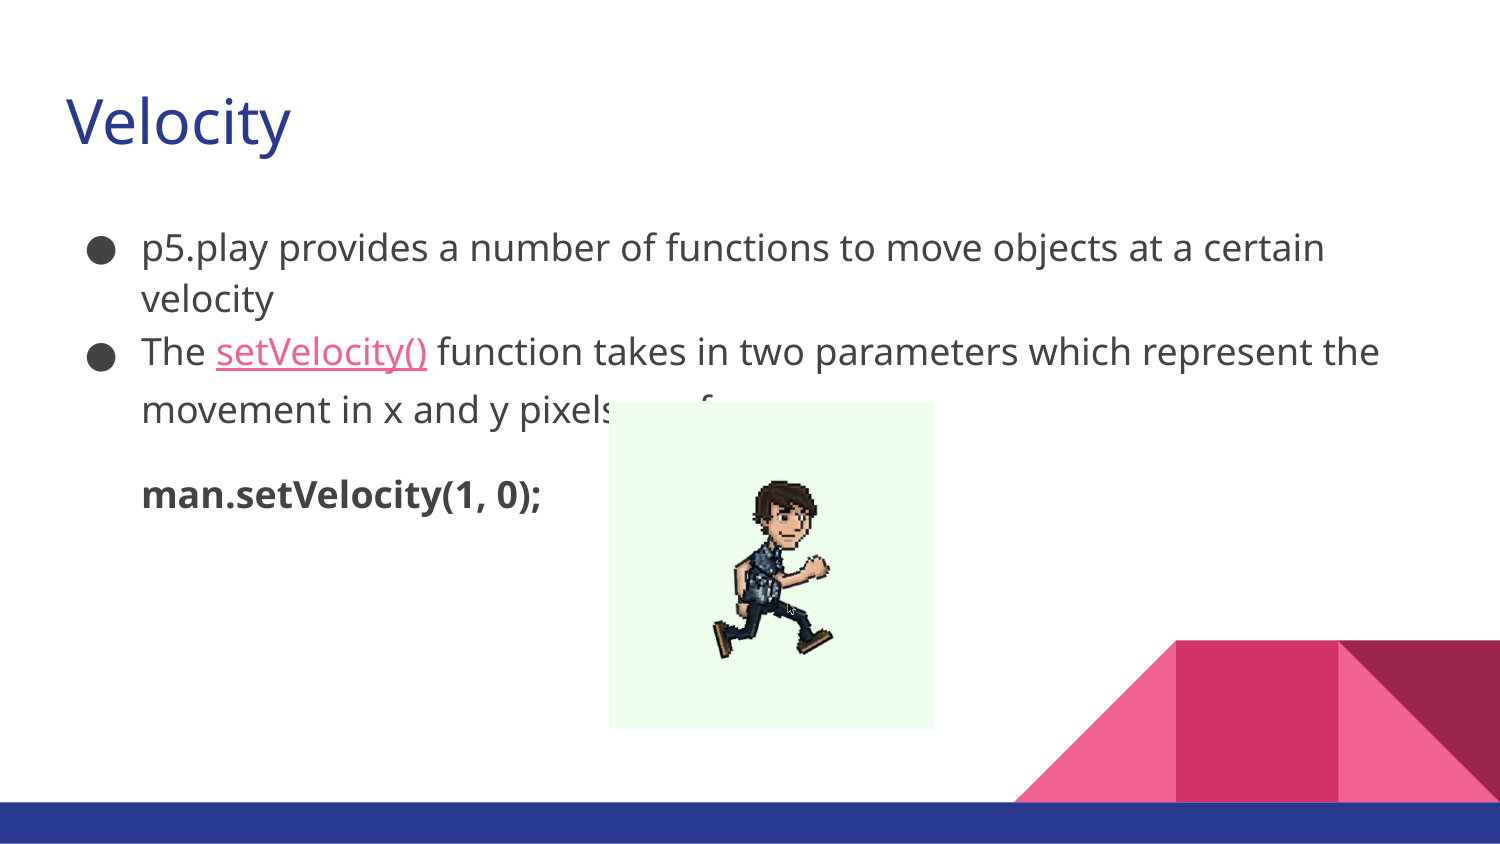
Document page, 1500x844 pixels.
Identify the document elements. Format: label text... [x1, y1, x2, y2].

picture [609, 401, 934, 729]
list p5.play provides a number of functions to move objects at a certain velocity The setVelocity() function takes in two parameters which represent the movement in x and y pixels per frame man.setVelocity(1, 0); [51, 201, 1449, 750]
title Velocity [51, 67, 1449, 167]
